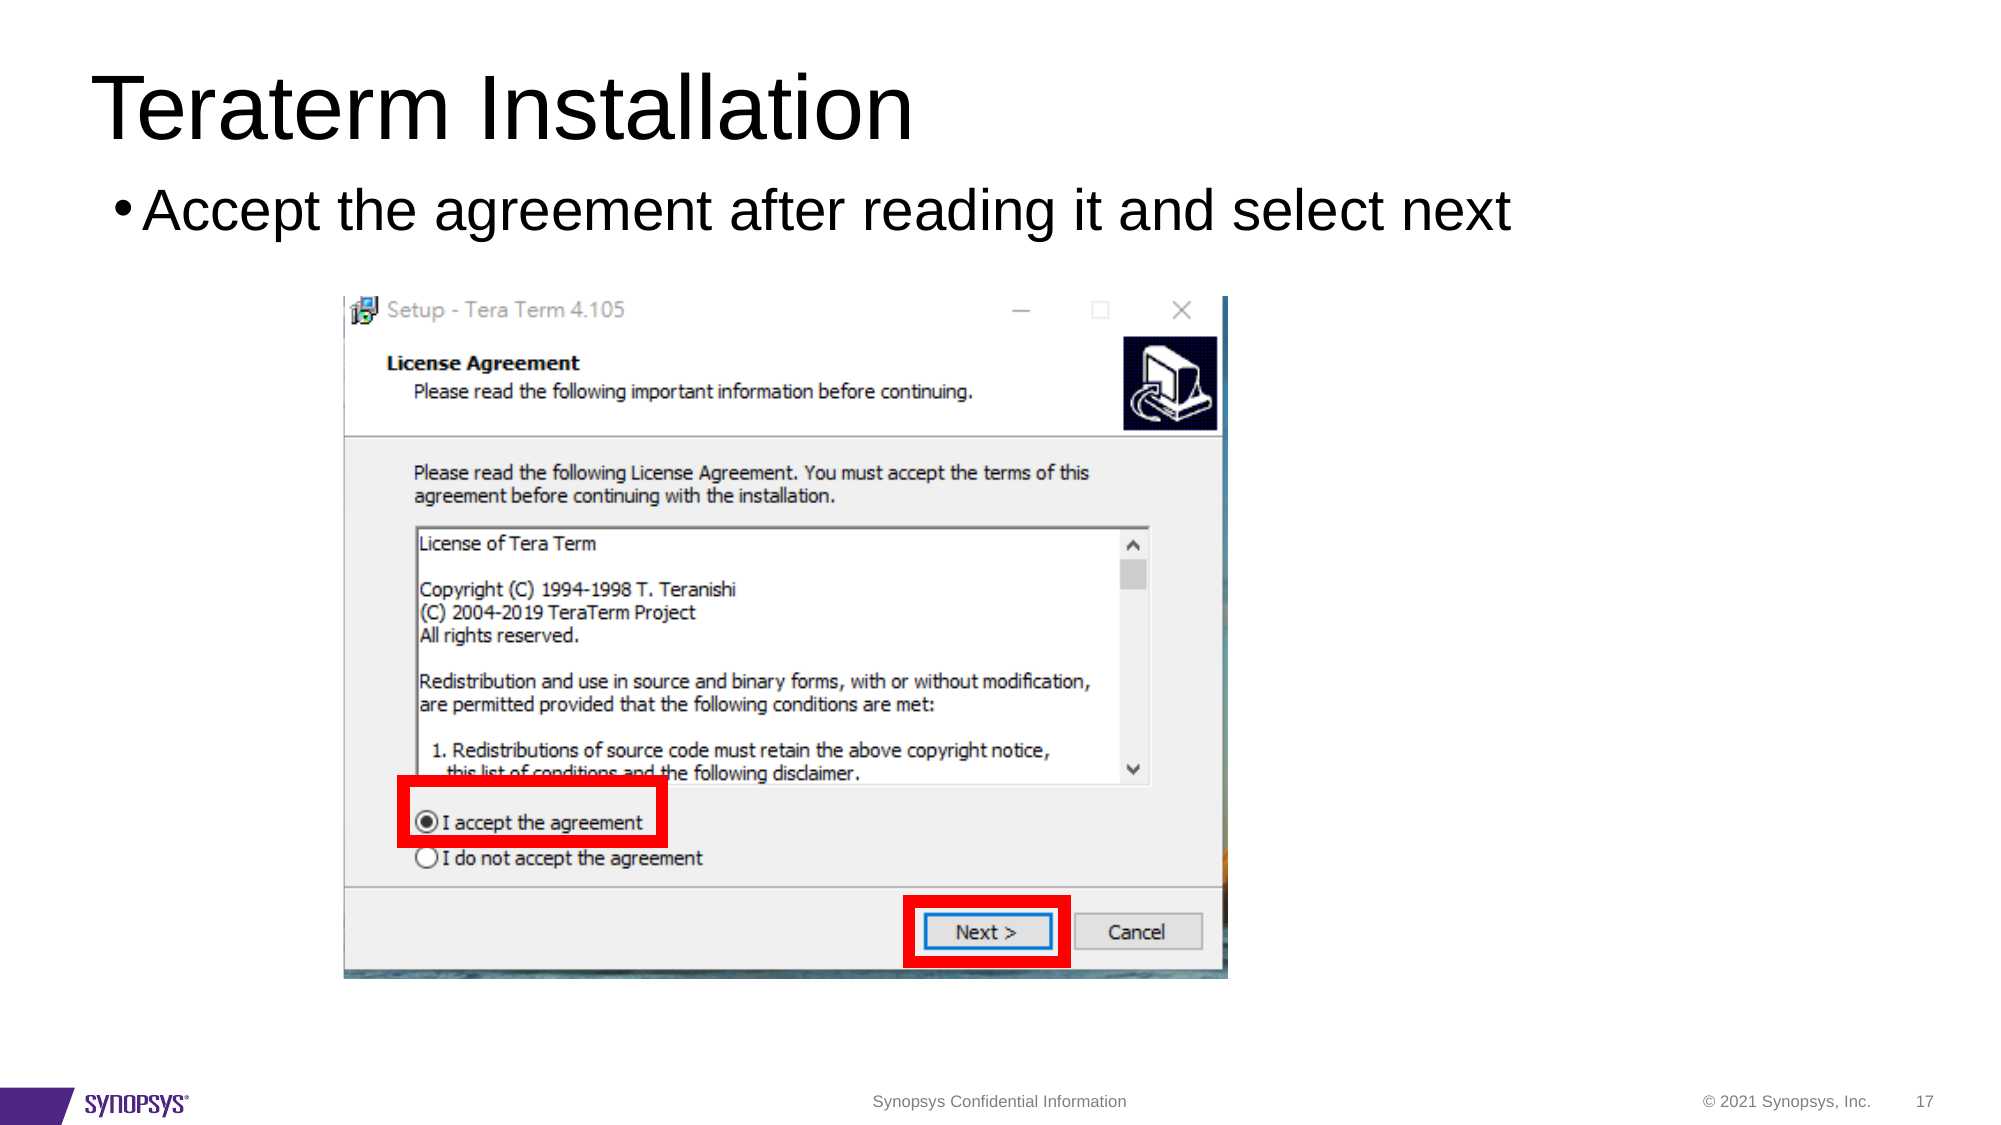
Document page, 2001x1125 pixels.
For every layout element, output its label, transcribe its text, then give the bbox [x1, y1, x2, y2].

picture [343, 296, 1228, 979]
title Teraterm Installation [75, 0, 1926, 165]
text_box Accept the agreement after reading it and select next [99, 164, 1657, 1014]
